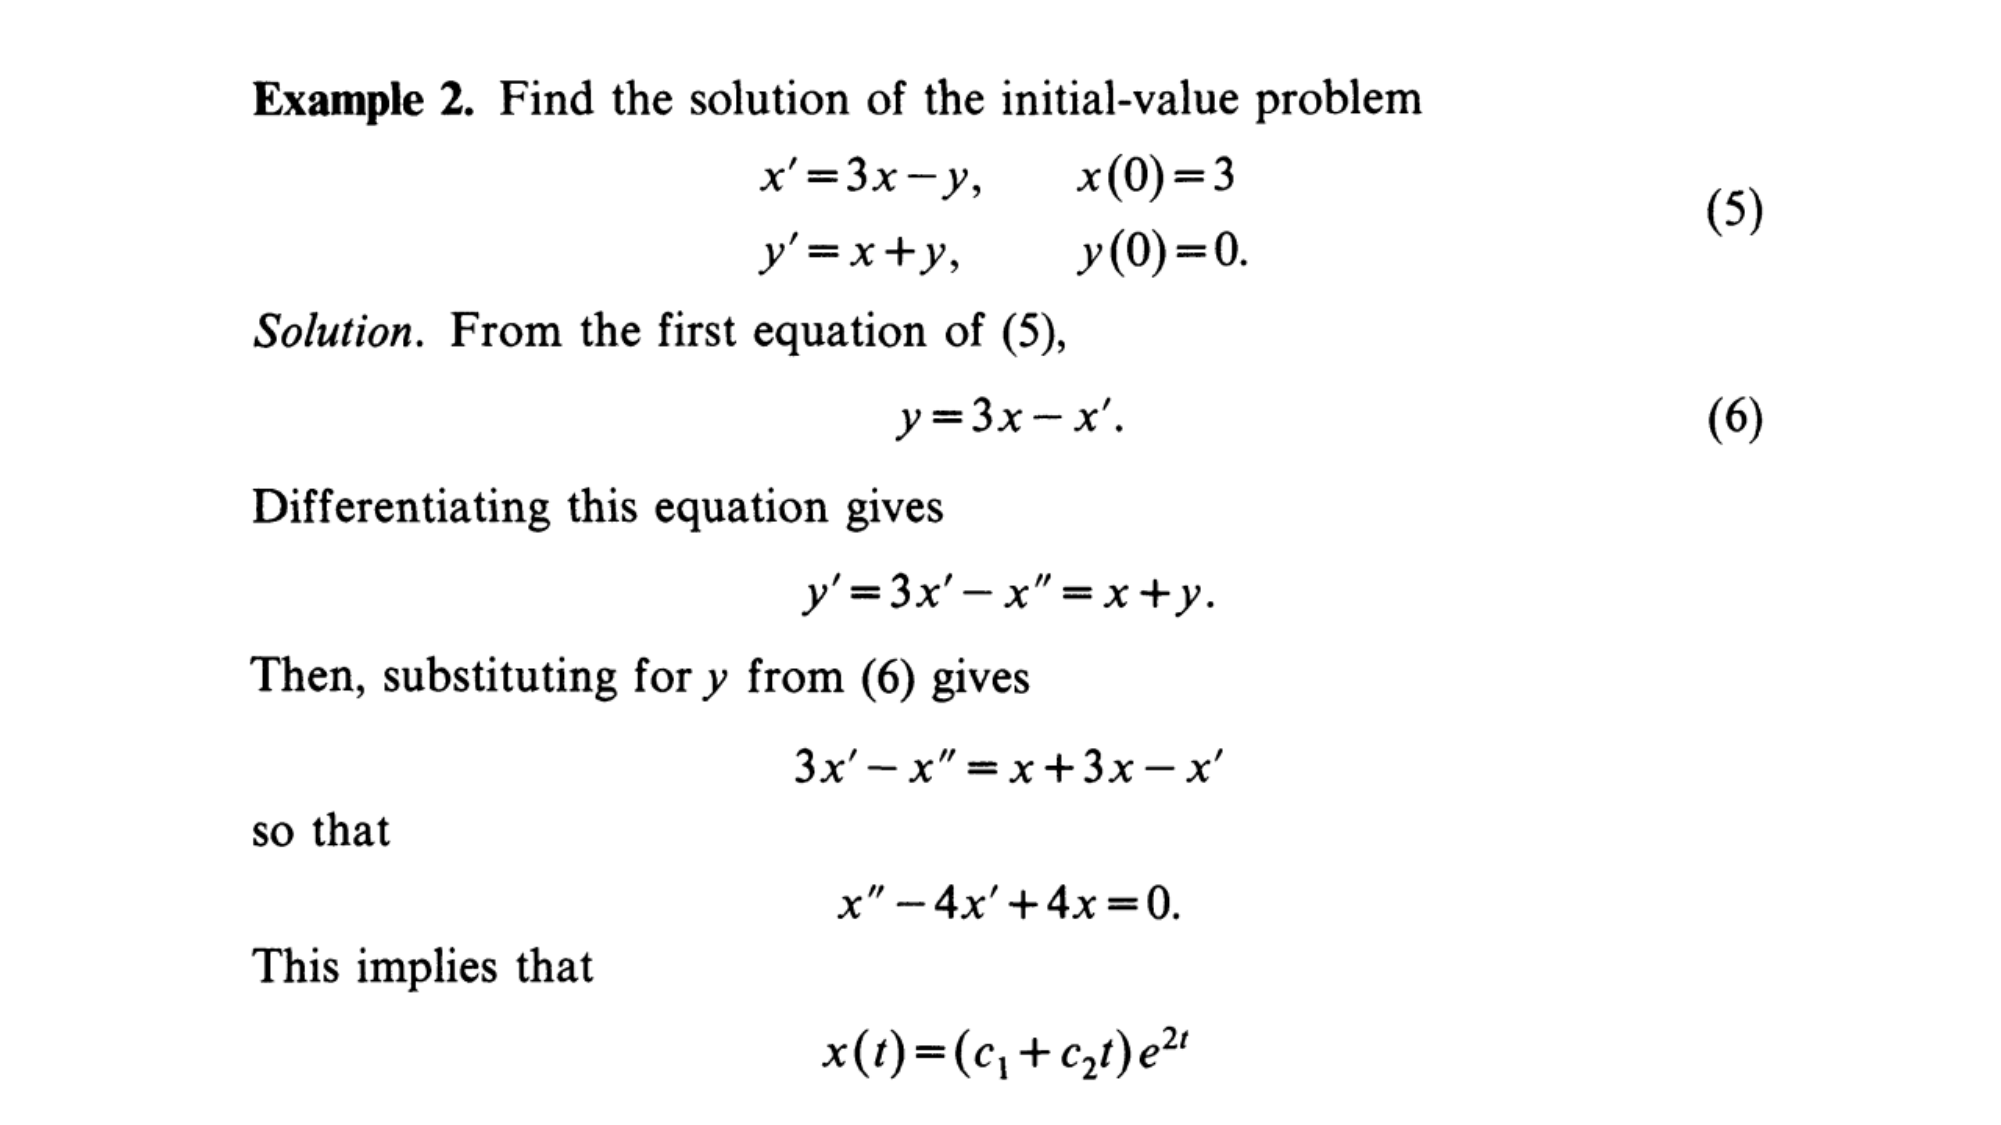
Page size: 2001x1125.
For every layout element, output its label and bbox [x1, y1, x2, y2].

picture [180, 37, 1820, 1088]
